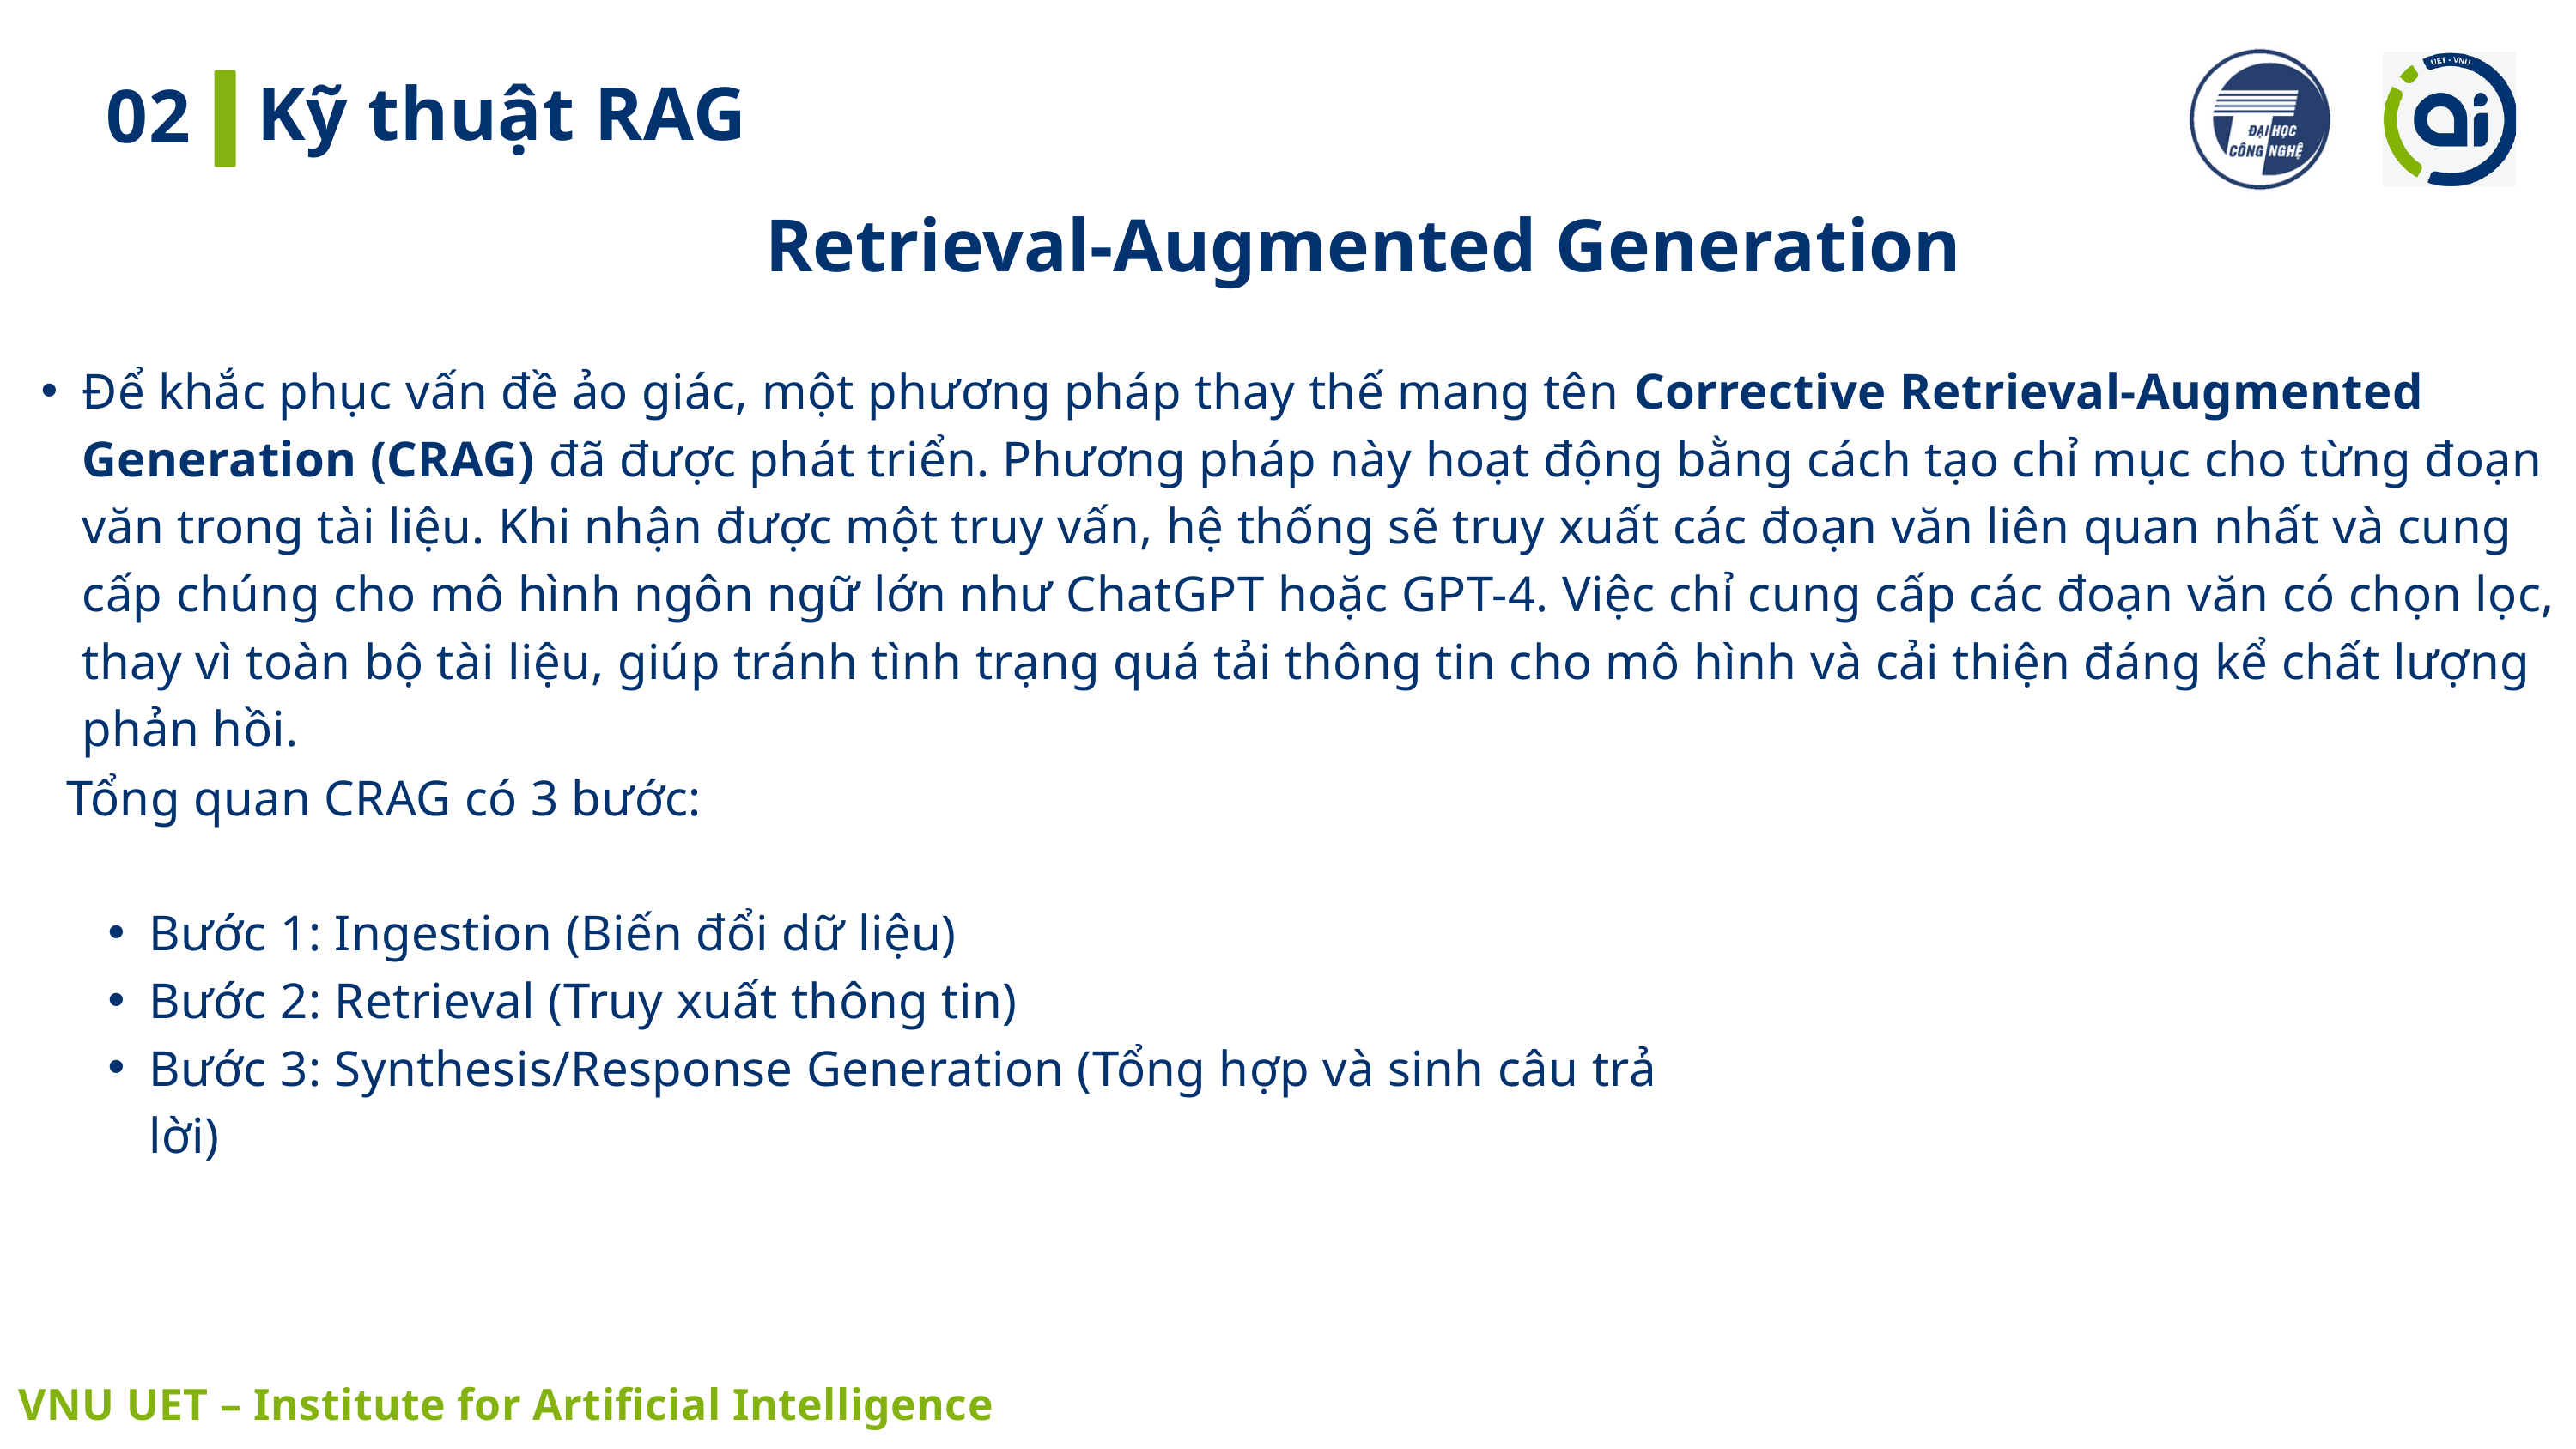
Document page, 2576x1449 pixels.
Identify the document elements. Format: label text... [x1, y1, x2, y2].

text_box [2182, 40, 2517, 197]
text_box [103, 3, 1134, 234]
text_box Retrieval-Augmented Generation [635, 185, 2093, 286]
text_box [0, 1371, 2576, 1449]
text_box Tổng quan CRAG có 3 bước: Bước 1: Ingestion (Biến đổi dữ liệu) Bước 2: Retrieval (Truy xuất thông tin) Bước 3: Synthesis/Response Generation (Tổng hợp và sinh câu trả lời) [66, 758, 1674, 1231]
text_box Để khắc phục vấn đề ảo giác, một phương pháp thay thế mang tên Corrective Retrieval-Augmented Generation (CRAG) đã được phát triển. Phương pháp này hoạt động bằng cách tạo chỉ mục cho từng đoạn văn trong tài liệu. Khi nhận được một truy vấn, hệ thống sẽ truy xuất các đoạn văn liên quan nhất và cung cấp chúng cho mô hình ngôn ngữ lớn như ChatGPT hoặc GPT-4. Việc chỉ cung cấp các đoạn văn có chọn lọc, thay vì toàn bộ tài liệu, giúp tránh tình trạng quá tải thông tin cho mô hình và cải thiện đáng kể chất lượng phản hồi. [0, 350, 2576, 1165]
